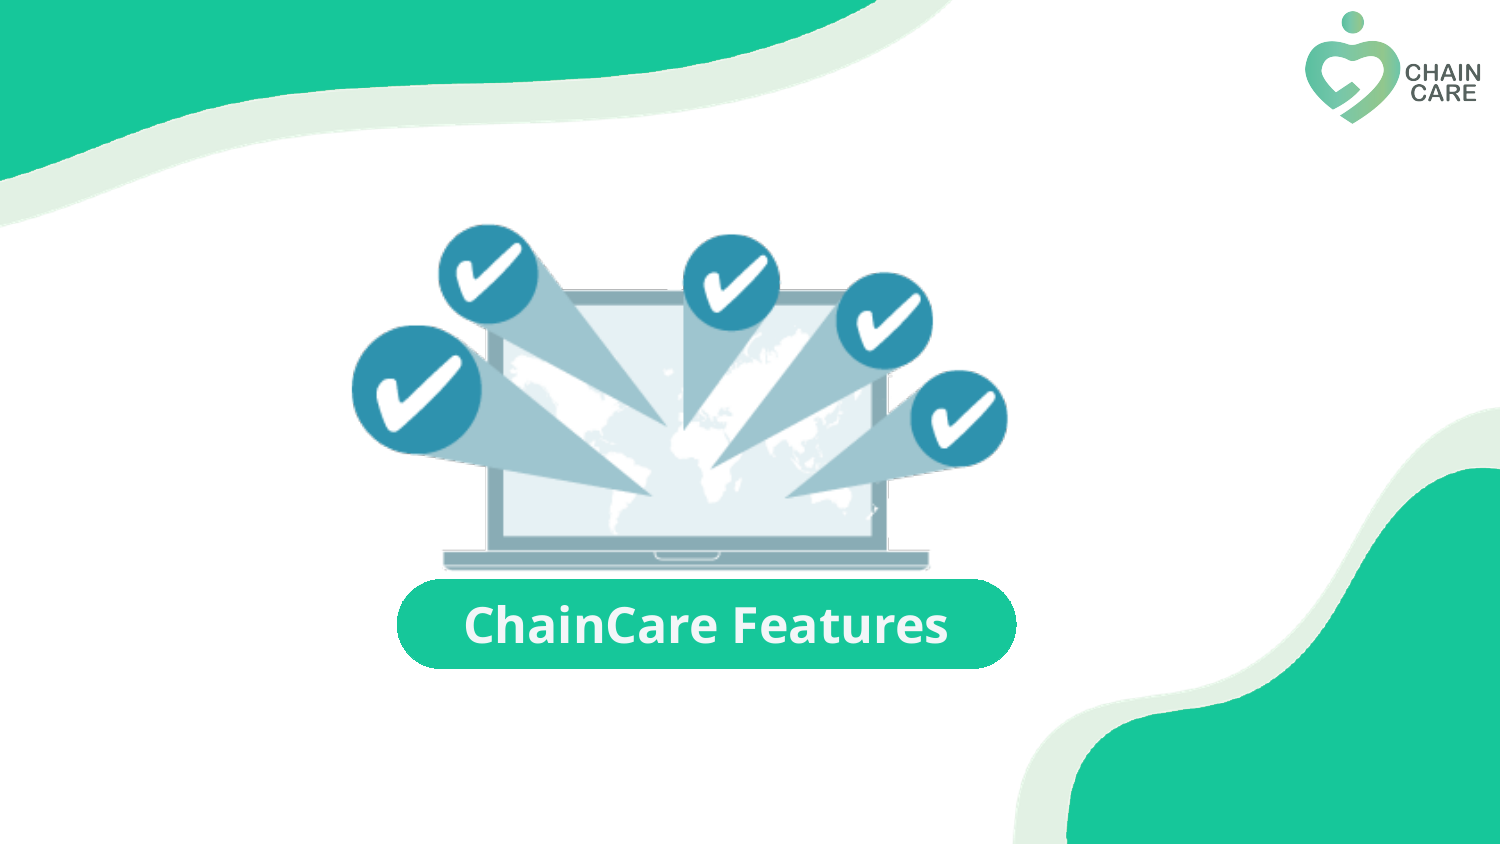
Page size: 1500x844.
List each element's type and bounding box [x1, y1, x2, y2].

picture [1305, 11, 1489, 124]
picture [228, 197, 1119, 647]
text_box [0, 0, 1500, 844]
